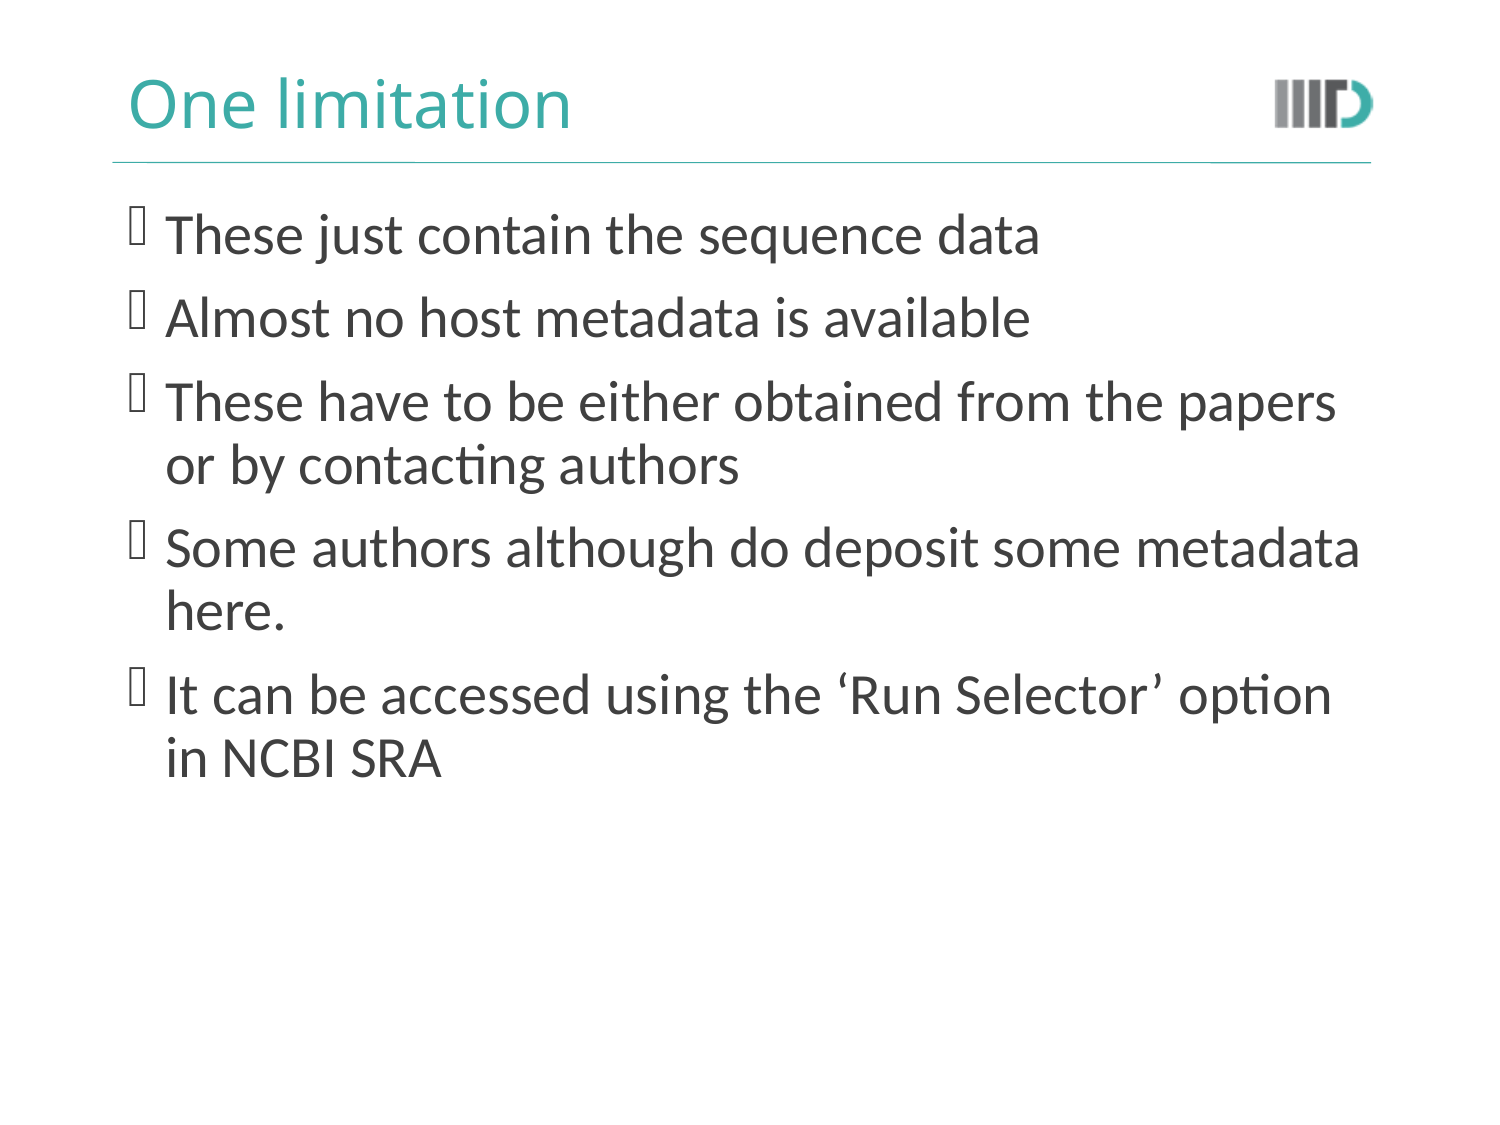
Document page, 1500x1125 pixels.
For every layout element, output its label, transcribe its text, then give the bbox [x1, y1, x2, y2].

title One limitation [112, 52, 1236, 163]
list These just contain the sequence data Almost no host metadata is available These have to be either obtained from the papers or by contacting authors Some authors although do deposit some metadata here. It can be accessed using the ‘Run Selector’ option in NCBI SRA [112, 196, 1388, 1014]
picture [1256, 67, 1388, 141]
